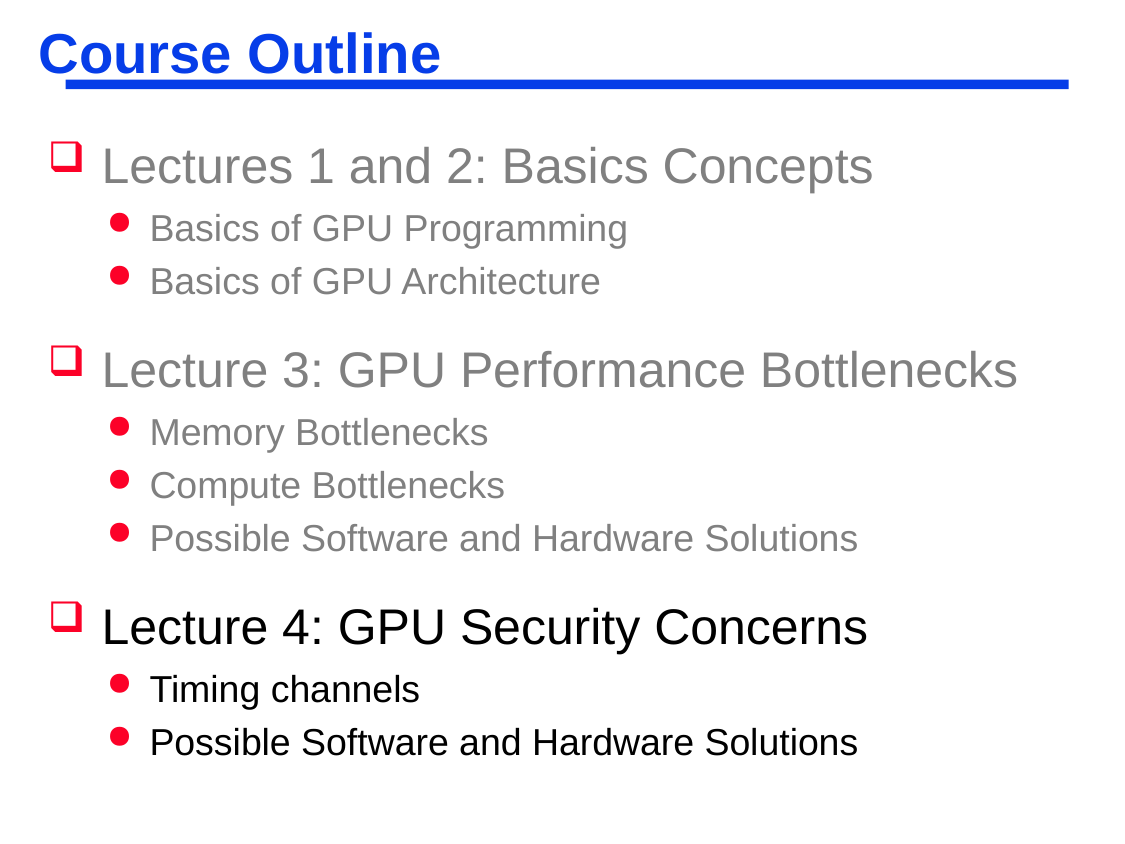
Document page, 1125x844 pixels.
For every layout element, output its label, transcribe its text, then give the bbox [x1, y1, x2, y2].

list Lectures 1 and 2: Basics Concepts Basics of GPU Programming Basics of GPU Architecture Lecture 3: GPU Performance Bottlenecks Memory Bottlenecks Compute Bottlenecks Possible Software and Hardware Solutions Lecture 4: GPU Security Concerns Timing channels Possible Software and Hardware Solutions [36, 130, 1060, 844]
title Course Outline [27, 22, 1032, 91]
